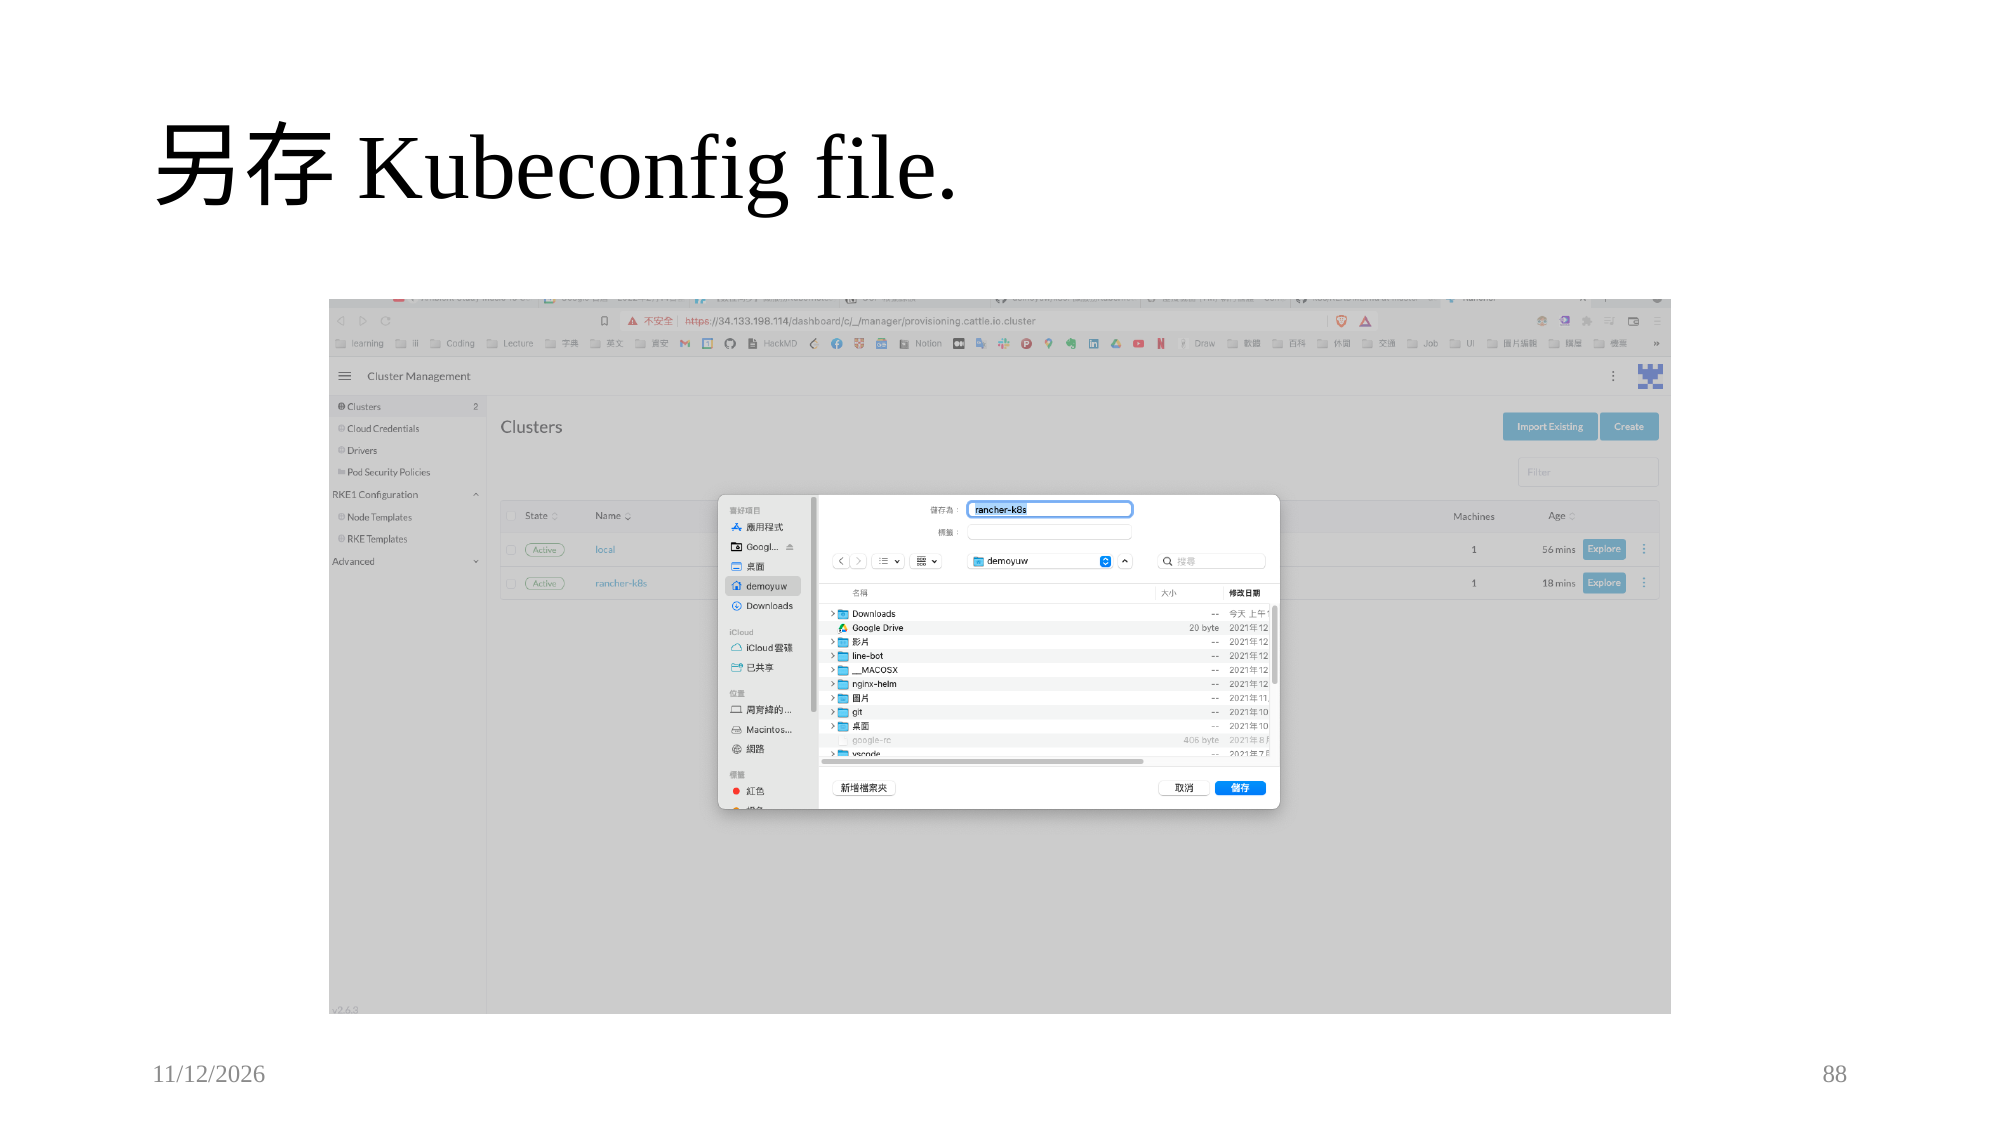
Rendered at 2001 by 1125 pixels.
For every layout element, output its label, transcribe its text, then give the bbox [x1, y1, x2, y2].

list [329, 299, 1671, 1014]
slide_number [137, 1042, 588, 1103]
title 另存Kubeconfig file. [137, 59, 1863, 278]
slide_number 88 [1412, 1042, 1863, 1103]
